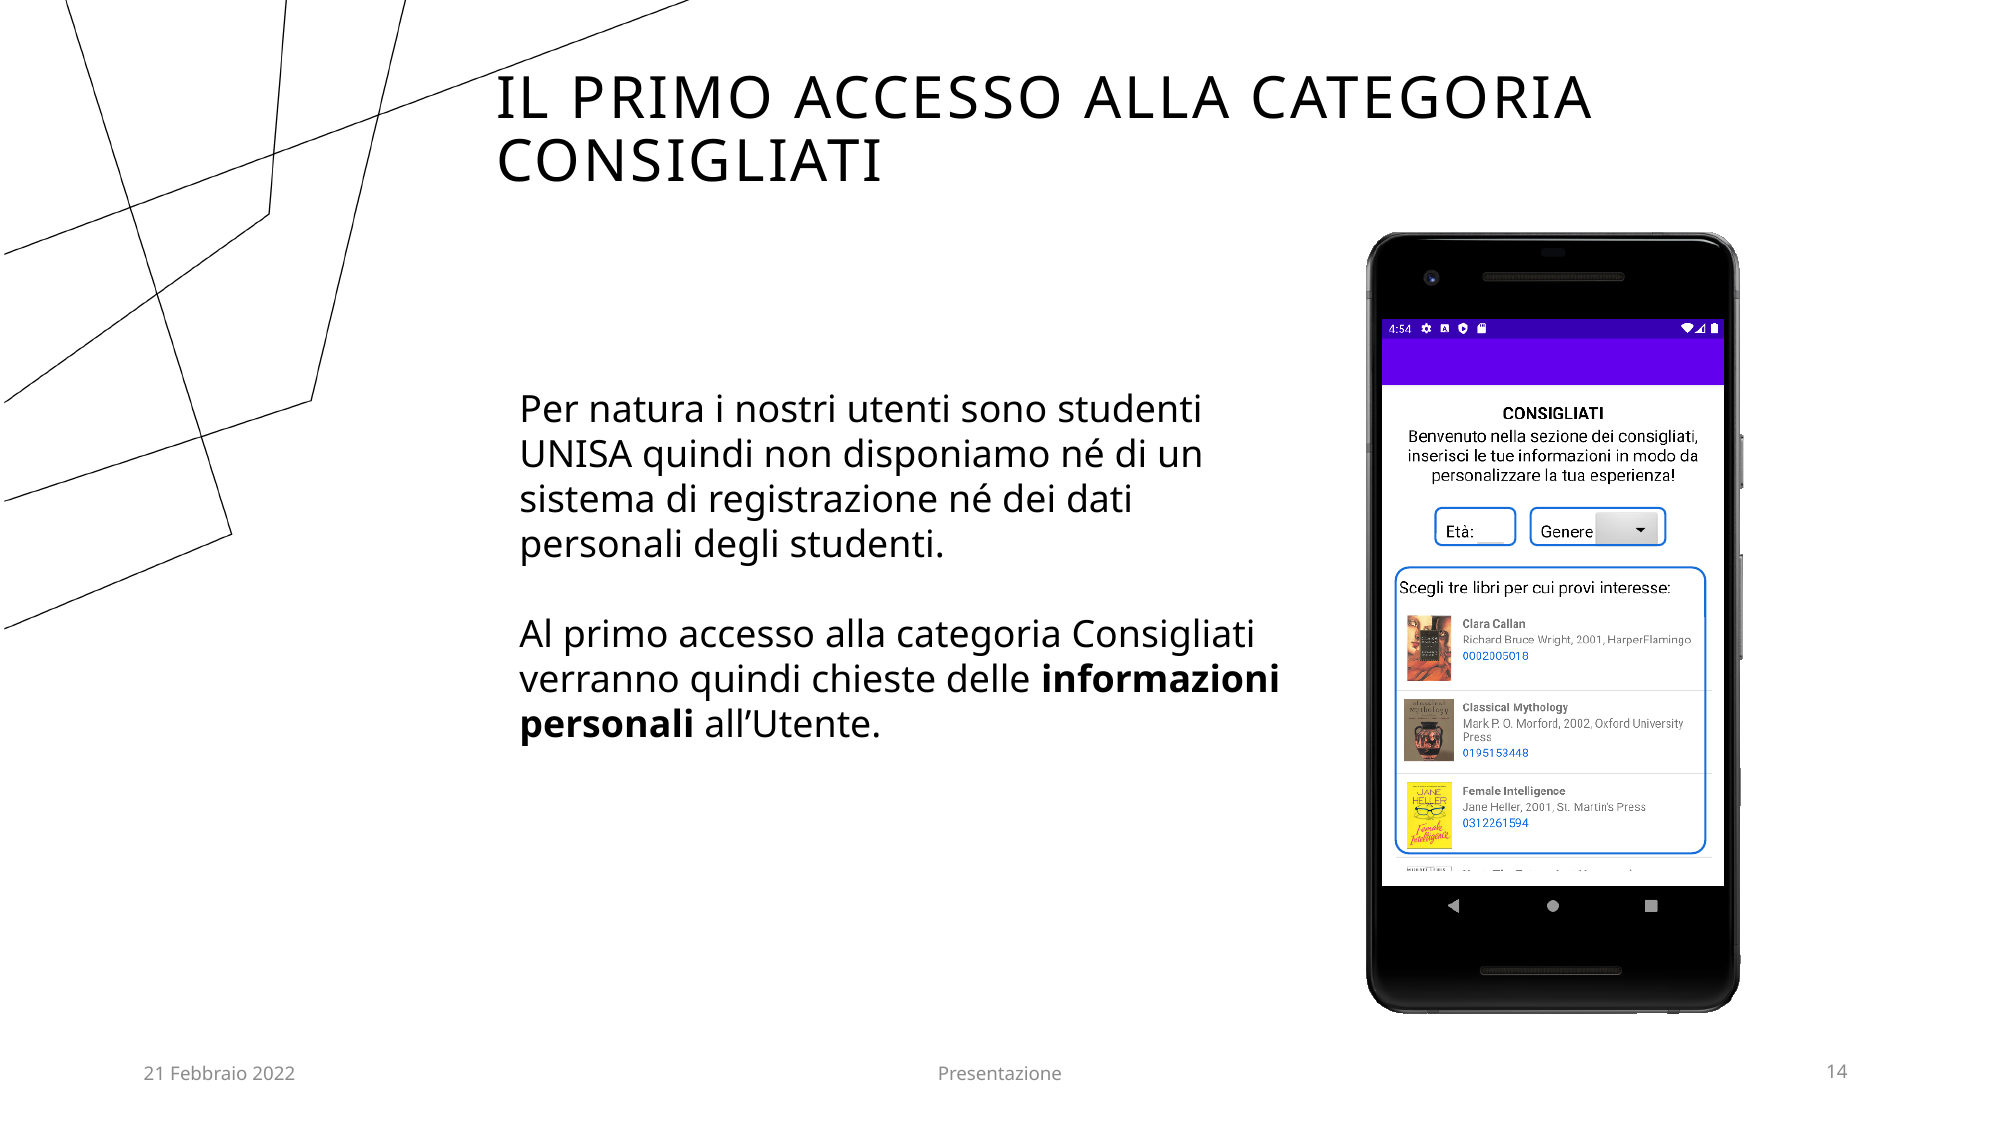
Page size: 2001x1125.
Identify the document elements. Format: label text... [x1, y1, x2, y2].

text_box 21 Febbraio 2022 [128, 1042, 579, 1103]
picture [4, 0, 721, 642]
footer Presentazione [662, 1042, 1338, 1103]
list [1364, 232, 1744, 1016]
title Il primo accesso alla categoria consigliati [481, 22, 1966, 240]
text_box Per natura i nostri utenti sono studenti UNISA quindi non disponiamo né di un sistema di registrazione né dei dati personali degli studenti. Al primo accesso alla categoria Consigliati verranno quindi chieste delle informazioni personali all’Utente. [504, 378, 1311, 753]
slide_number 14 [1412, 1042, 1863, 1103]
